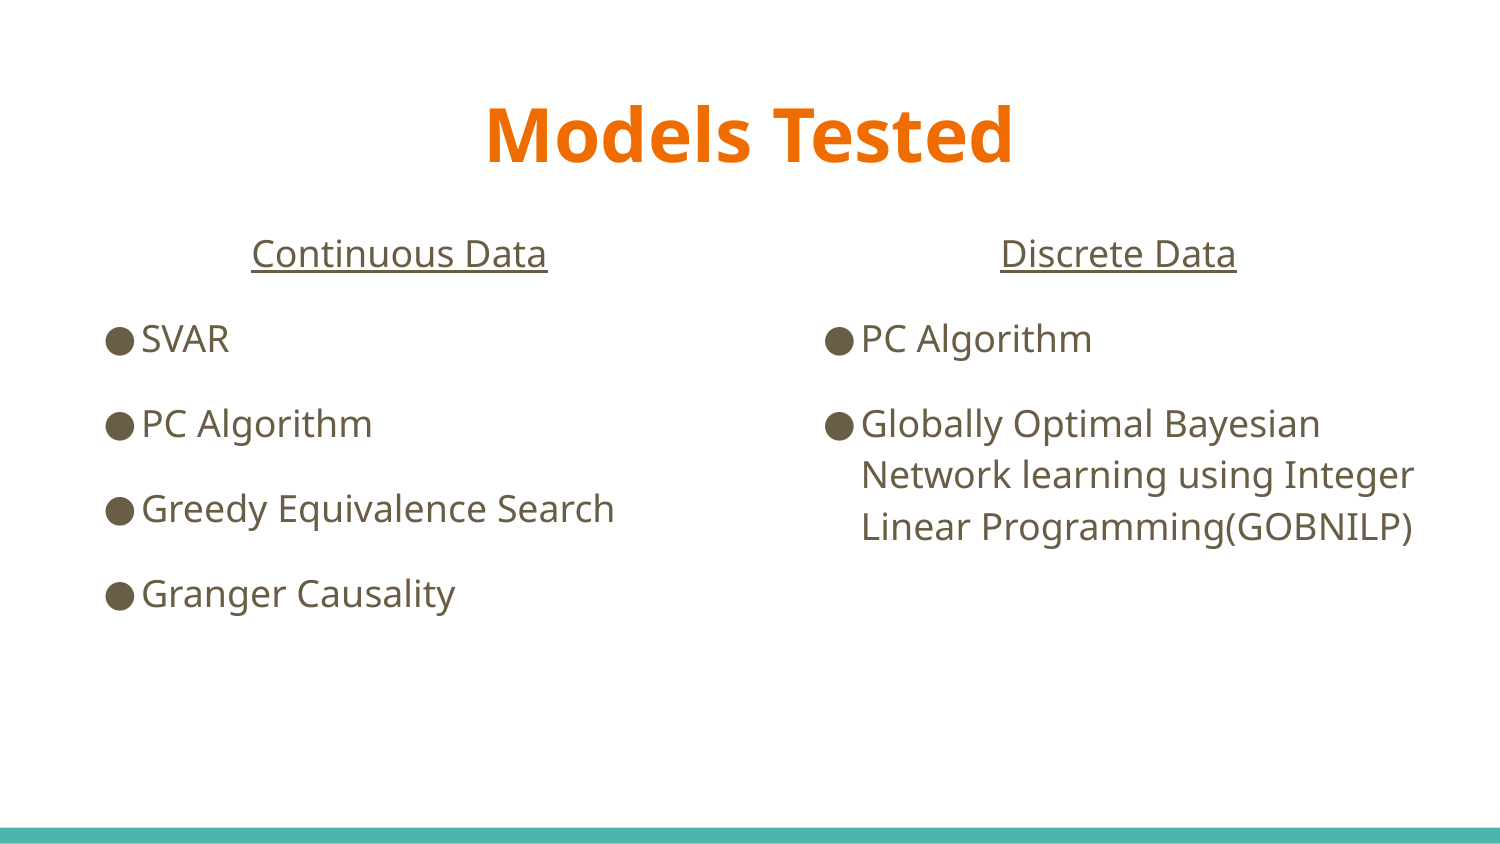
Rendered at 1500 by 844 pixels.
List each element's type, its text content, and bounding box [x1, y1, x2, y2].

title Models Tested [51, 72, 1449, 189]
list Discrete Data PC Algorithm Globally Optimal Bayesian Network learning using Integer Linear Programming(GOBNILP) [770, 207, 1467, 750]
list Continuous Data SVAR PC Algorithm Greedy Equivalence Search Granger Causality [51, 207, 748, 750]
